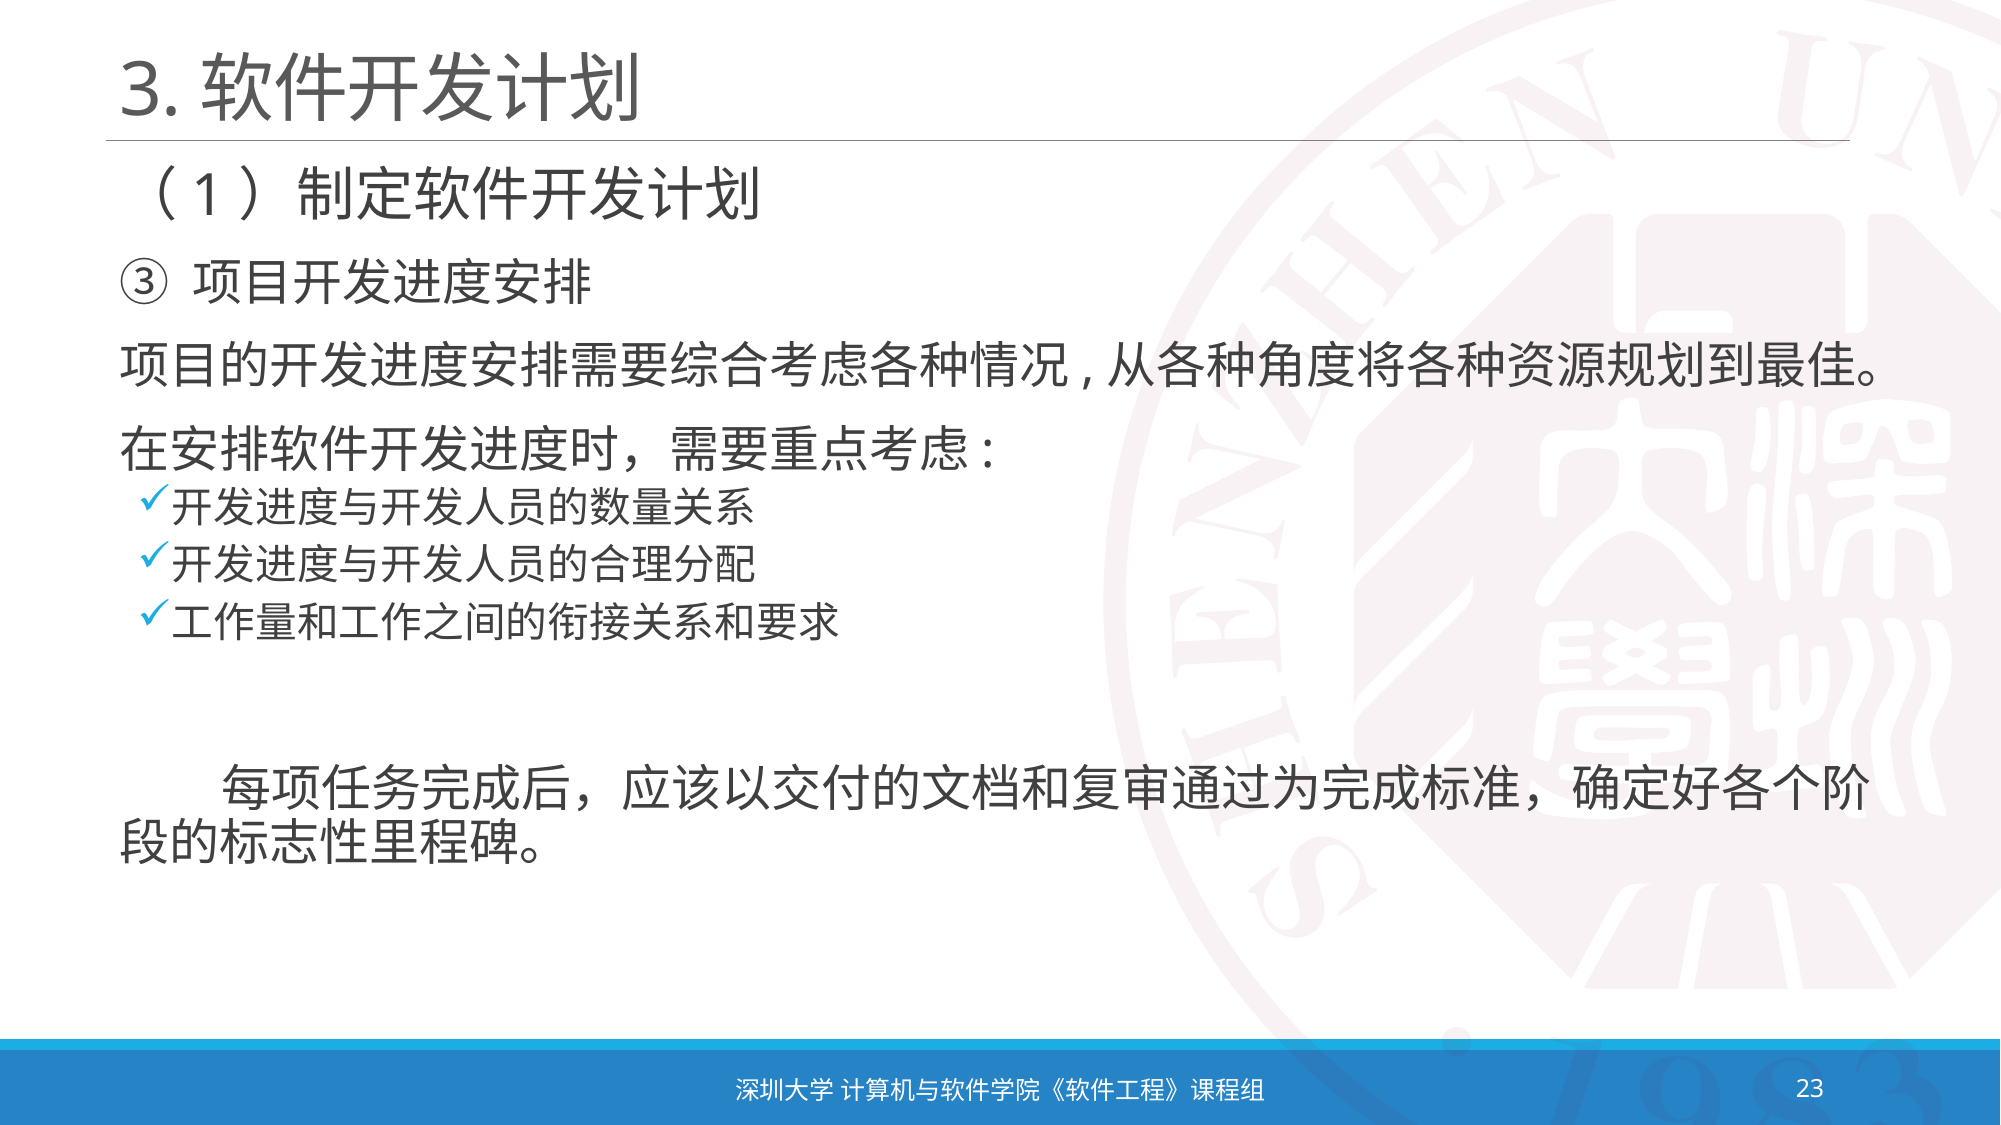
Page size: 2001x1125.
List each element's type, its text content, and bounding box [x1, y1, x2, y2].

slide_number 23 [1624, 1059, 1840, 1120]
list （1）制定软件开发计划 ③ 项目开发进度安排 项目的开发进度安排需要综合考虑各种情况,从各种角度将各种资源规划到最佳。 在安排软件开发进度时，需要重点考虑: 开发进度与开发人员的数量关系 开发进度与开发人员的合理分配 工作量和工作之间的衔接关系和要求 每项任务完成后，应该以交付的文档和复审通过为完成标准，确定好各个阶段的标志性里程碑。 [104, 158, 1878, 1008]
title 3.软件开发计划 [104, 0, 1856, 139]
footer 深圳大学 计算机与软件学院《软件工程》课程组 [604, 1059, 1396, 1120]
